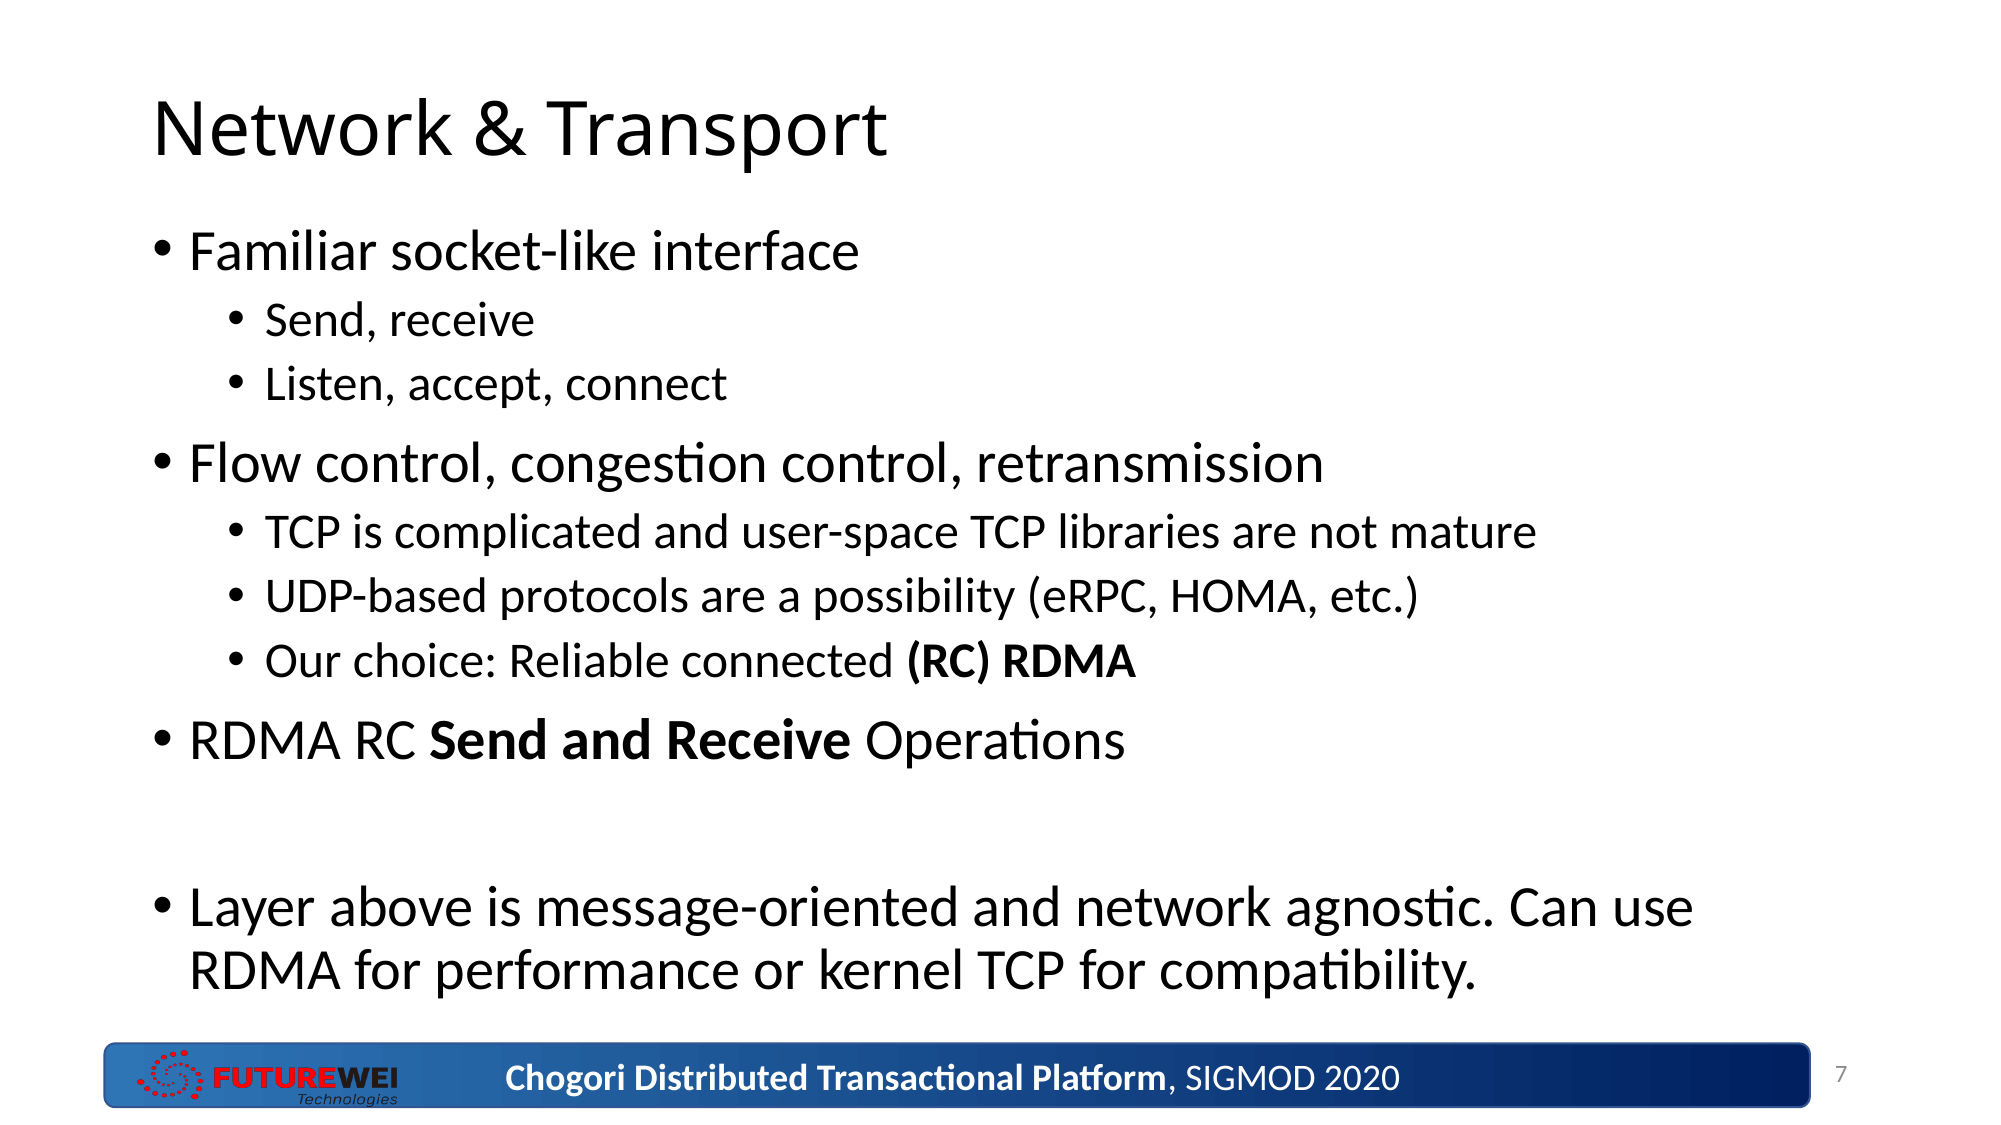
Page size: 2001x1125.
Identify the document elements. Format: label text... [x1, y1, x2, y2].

title Network & Transport [136, 59, 1862, 202]
slide_number 7 [1412, 1042, 1863, 1103]
list Familiar socket-like interface Send, receive Listen, accept, connect Flow control, congestion control, retransmission TCP is complicated and user-space TCP libraries are not mature UDP-based protocols are a possibility (eRPC, HOMA, etc.) Our choice: Reliable connected (RC) RDMA RDMA RC Send and Receive Operations Layer above is message-oriented and network agnostic. Can use RDMA for performance or kernel TCP for compatibility. [137, 212, 1863, 1014]
picture [137, 1050, 397, 1107]
